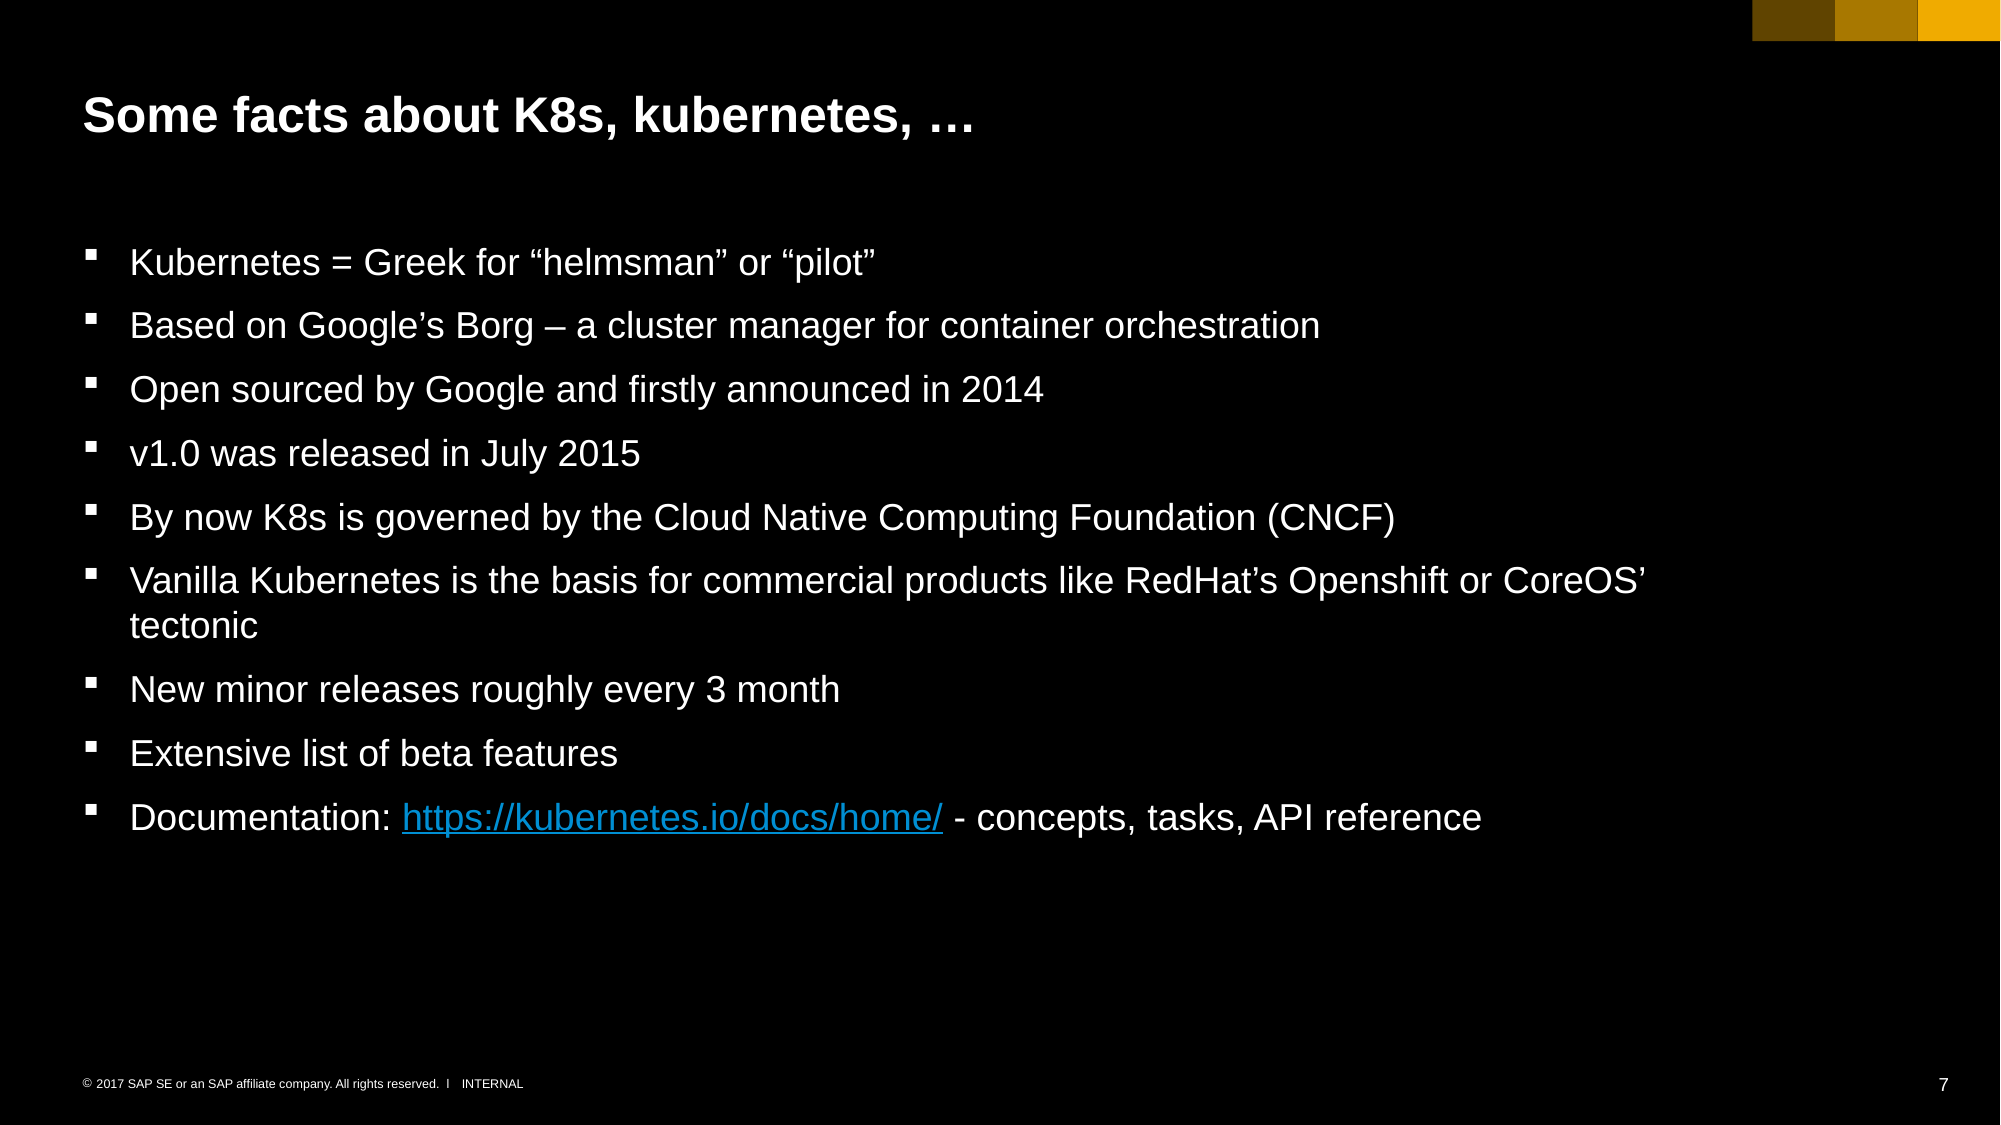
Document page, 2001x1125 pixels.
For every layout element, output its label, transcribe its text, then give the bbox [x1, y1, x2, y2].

text_box Kubernetes = Greek for “helmsman” or “pilot” Based on Google’s Borg – a cluster manager for container orchestration Open sourced by Google and firstly announced in 2014 v1.0 was released in July 2015 By now K8s is governed by the Cloud Native Computing Foundation (CNCF) Vanilla Kubernetes is the basis for commercial products like RedHat’s Openshift or CoreOS’ tectonic New minor releases roughly every 3 month Extensive list of beta features Documentation: https://kubernetes.io/docs/home/ - concepts, tasks, API reference [82, 237, 1673, 838]
title Some facts about K8s, kubernetes, … [82, 82, 1918, 144]
